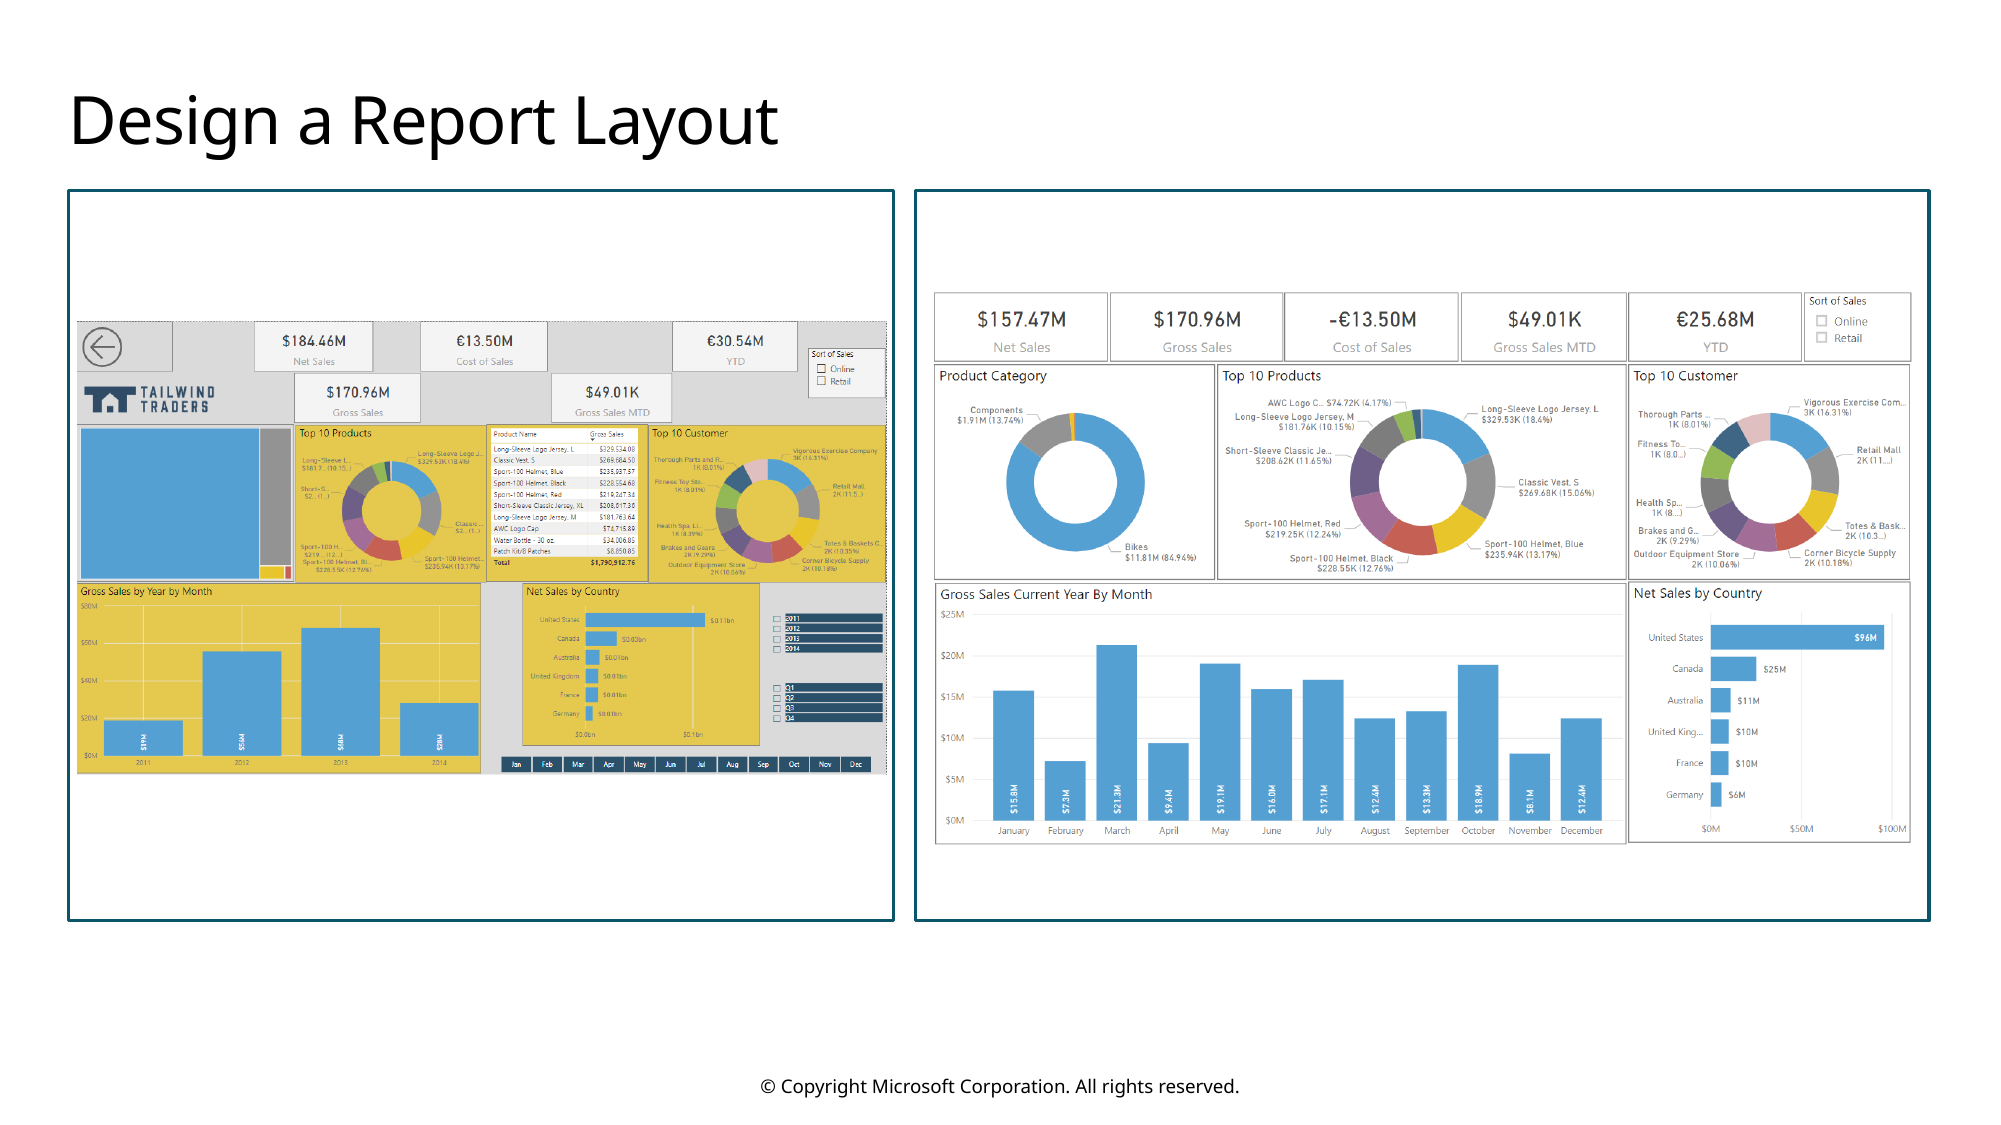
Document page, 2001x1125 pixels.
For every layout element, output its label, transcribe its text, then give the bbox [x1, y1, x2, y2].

text_box [914, 190, 1930, 922]
picture [77, 319, 890, 776]
title Design a Report Layout [68, 72, 1930, 184]
picture [932, 291, 1914, 847]
text_box [68, 190, 894, 922]
